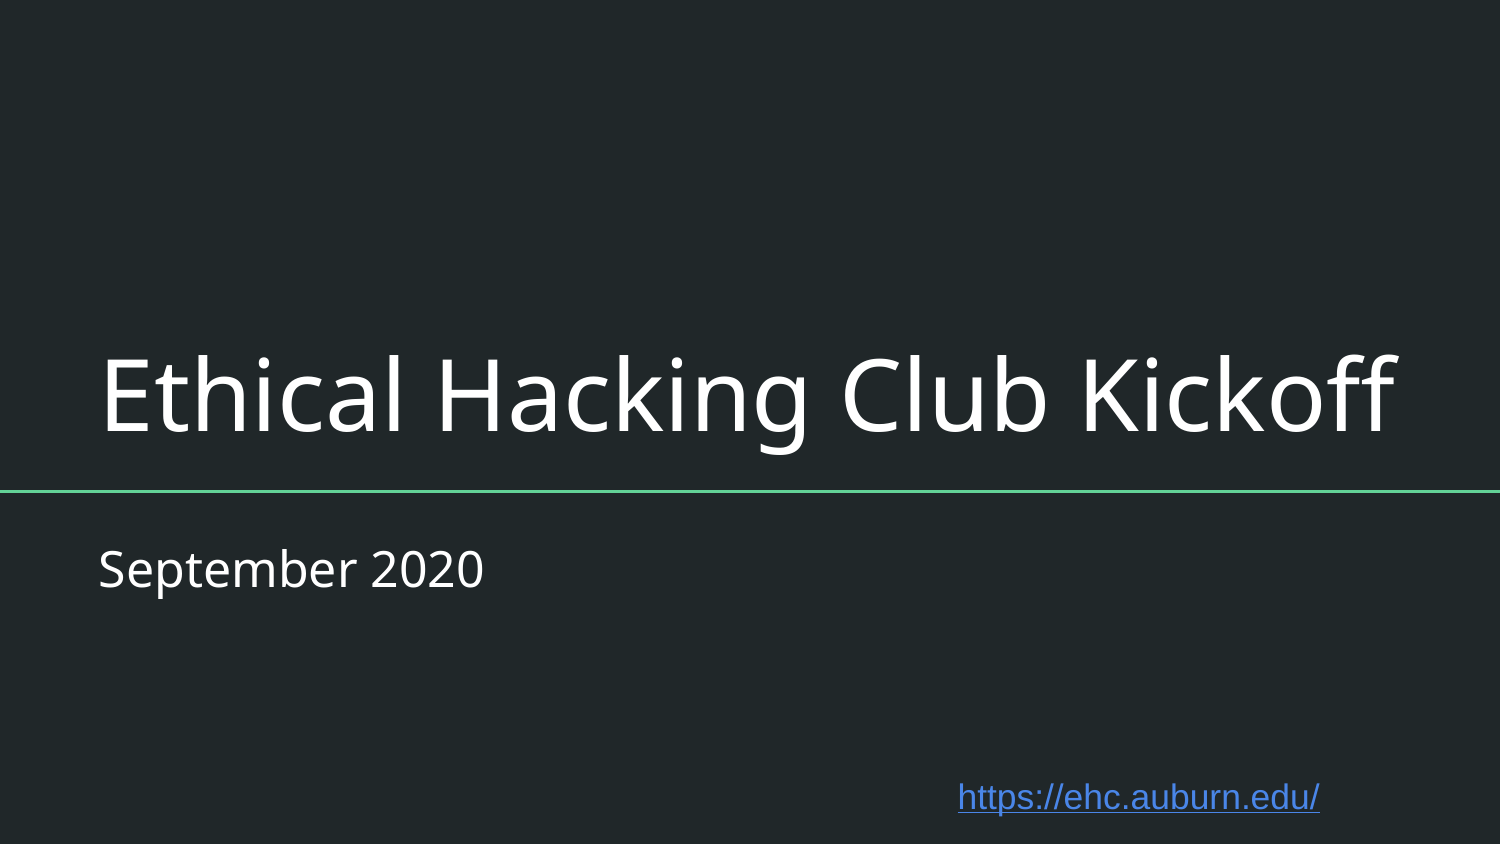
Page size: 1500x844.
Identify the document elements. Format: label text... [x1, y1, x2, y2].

text_box https://ehc.auburn.edu/ [942, 752, 1500, 844]
subtitle September 2020 [83, 522, 1417, 626]
title Ethical Hacking Club Kickoff [83, 206, 1417, 467]
